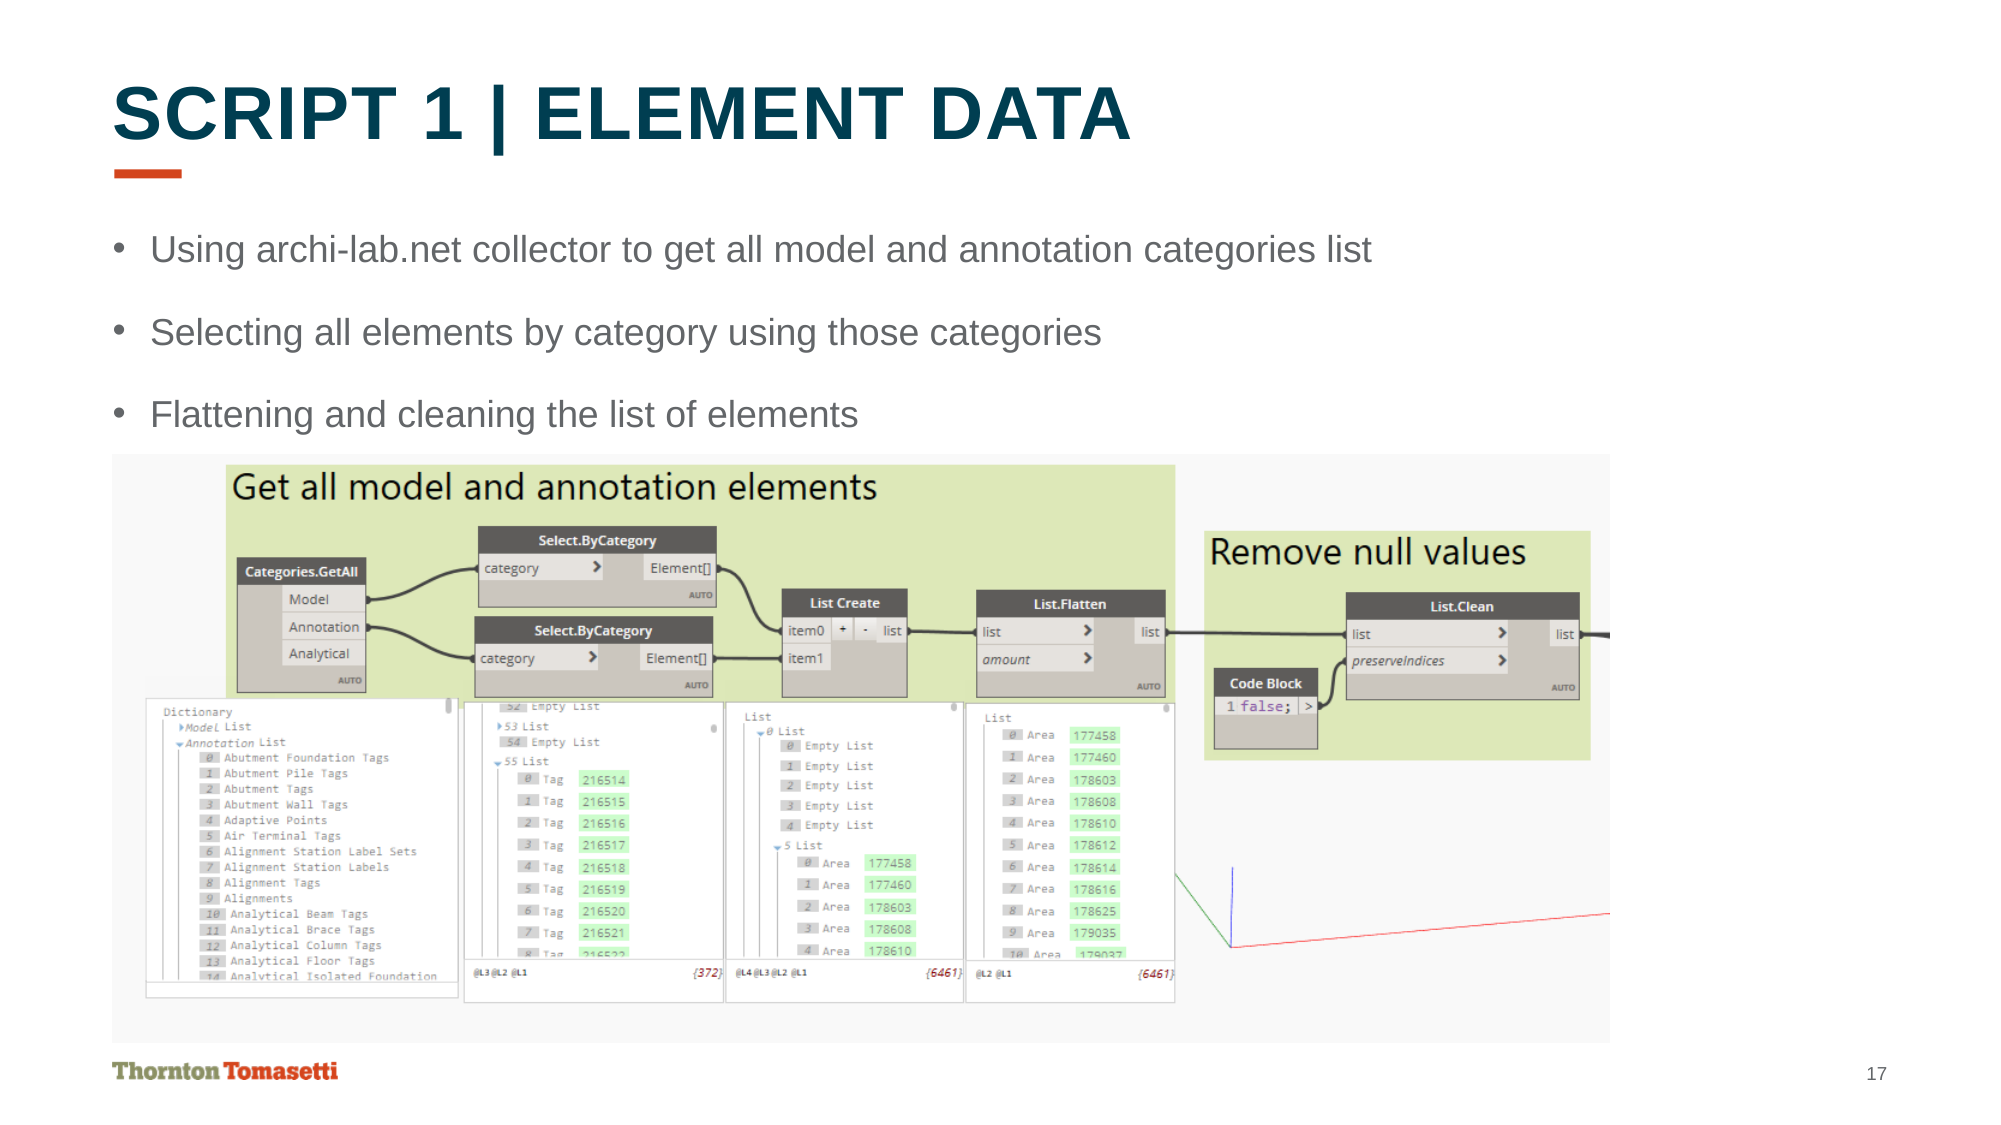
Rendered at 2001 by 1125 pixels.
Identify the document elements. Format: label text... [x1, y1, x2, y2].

list Using archi-lab.net collector to get all model and annotation categories list Selecting all elements by category using those categories Flattening and cleaning the list of elements [112, 224, 1888, 999]
slide_number 17 [1831, 1042, 1888, 1103]
text_box [113, 168, 183, 179]
title script 1 | Element Data [112, 75, 1888, 170]
picture [112, 454, 1610, 1043]
picture [112, 1061, 338, 1080]
